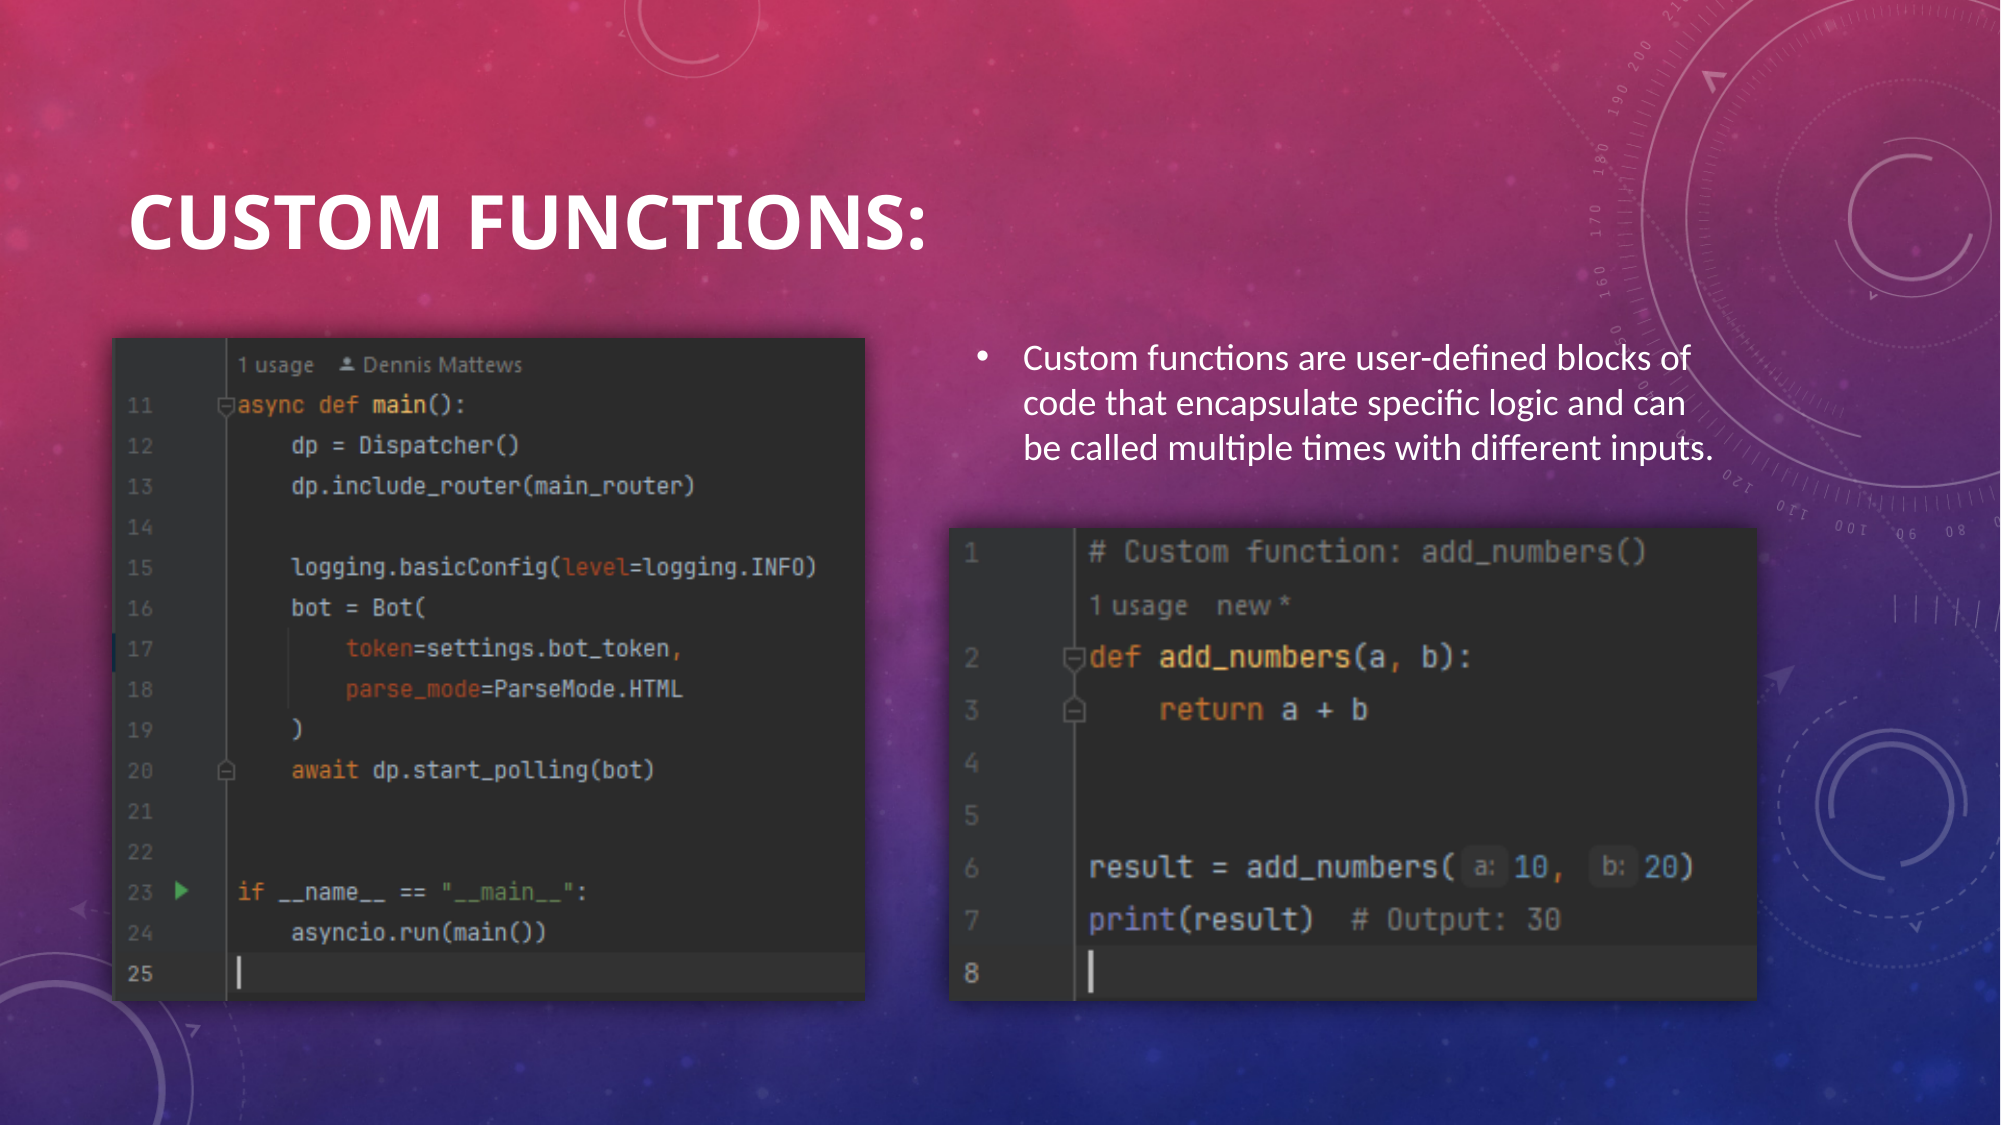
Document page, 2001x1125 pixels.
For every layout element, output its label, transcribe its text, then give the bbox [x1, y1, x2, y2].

title Custom Functions: [112, 99, 1775, 339]
picture [0, 0, 2001, 1125]
list Custom functions are user-defined blocks of code that encapsulate specific logic and can be called multiple times with different inputs. [961, 171, 1744, 506]
